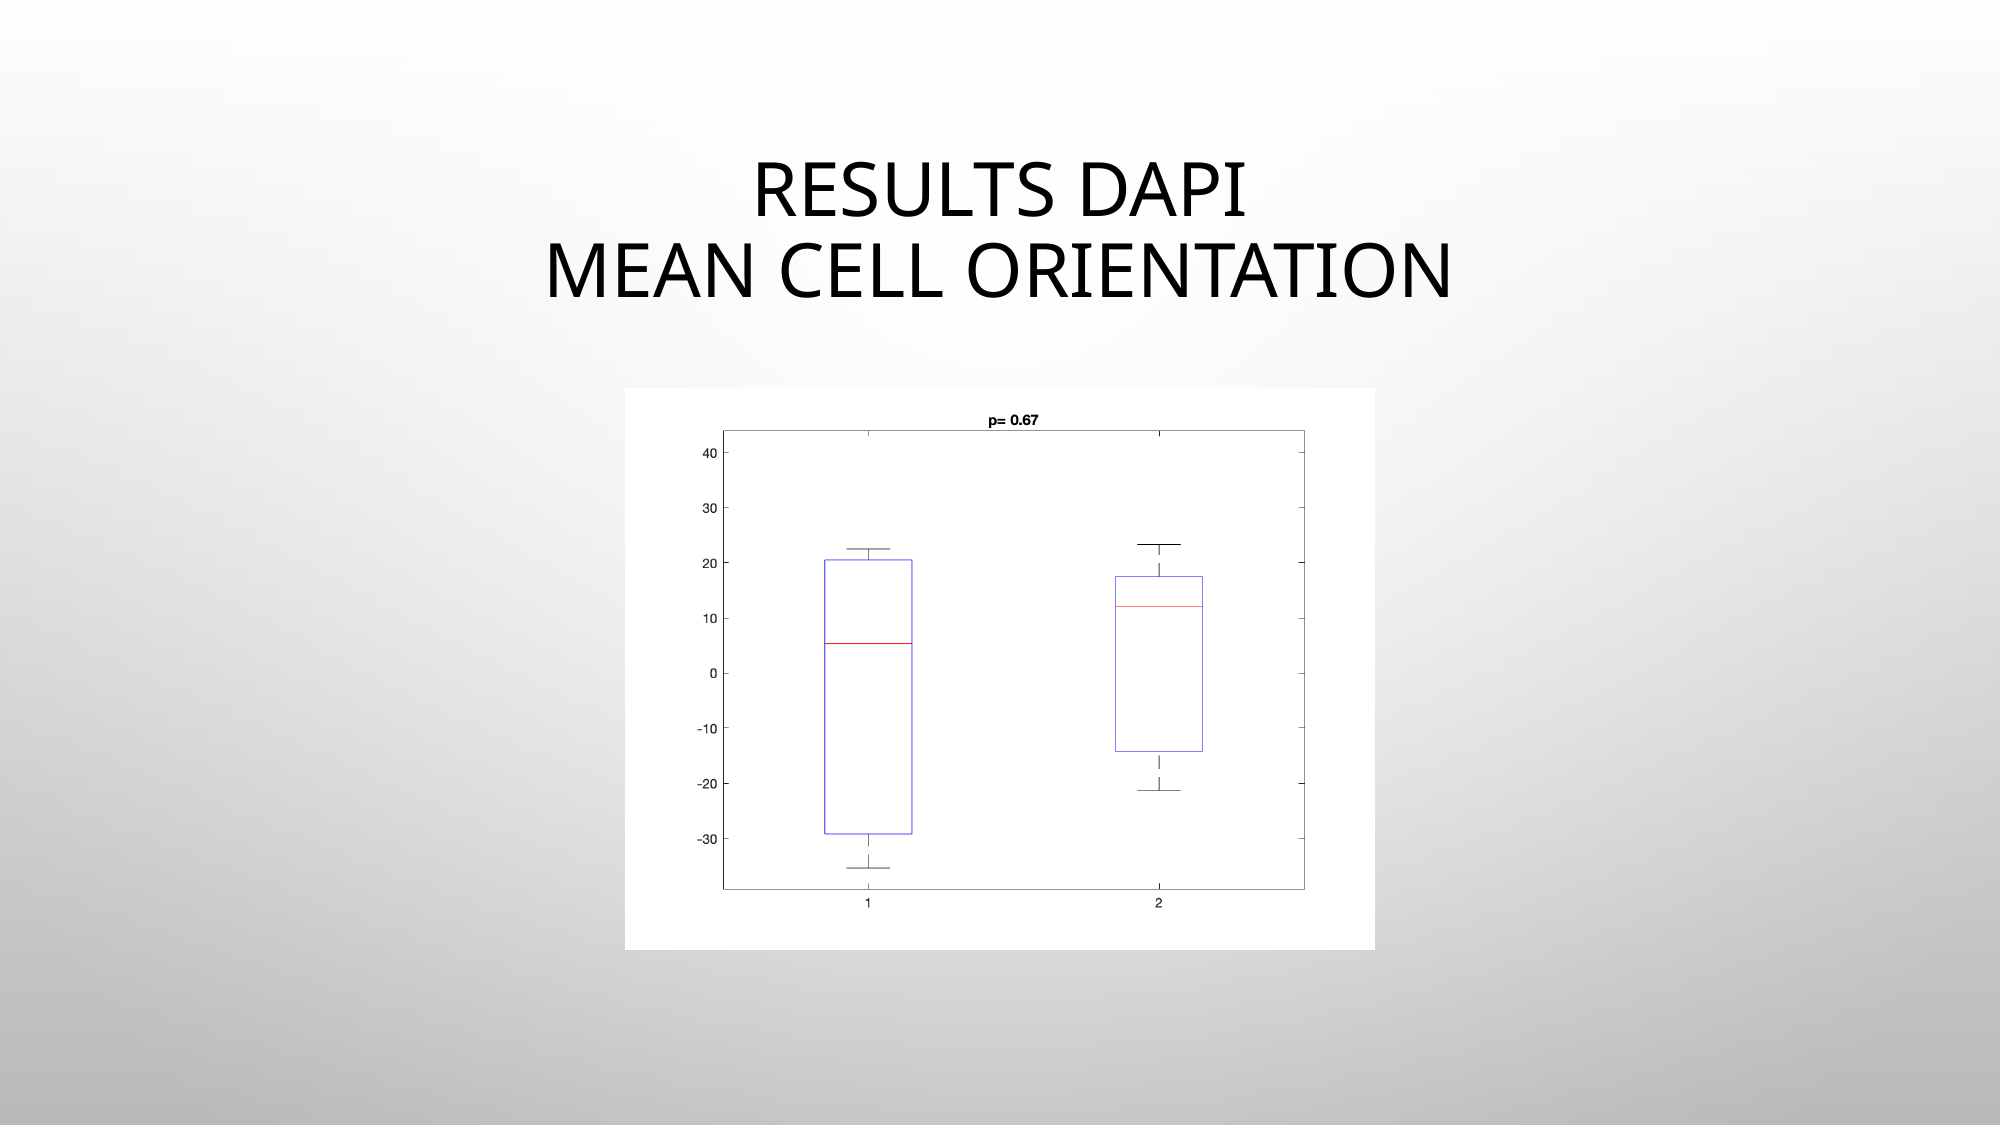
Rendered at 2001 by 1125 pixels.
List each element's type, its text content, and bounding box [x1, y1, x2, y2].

picture [0, 0, 2000, 1125]
title Results dapi mean cell orientation [149, 101, 1851, 364]
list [625, 387, 1375, 951]
